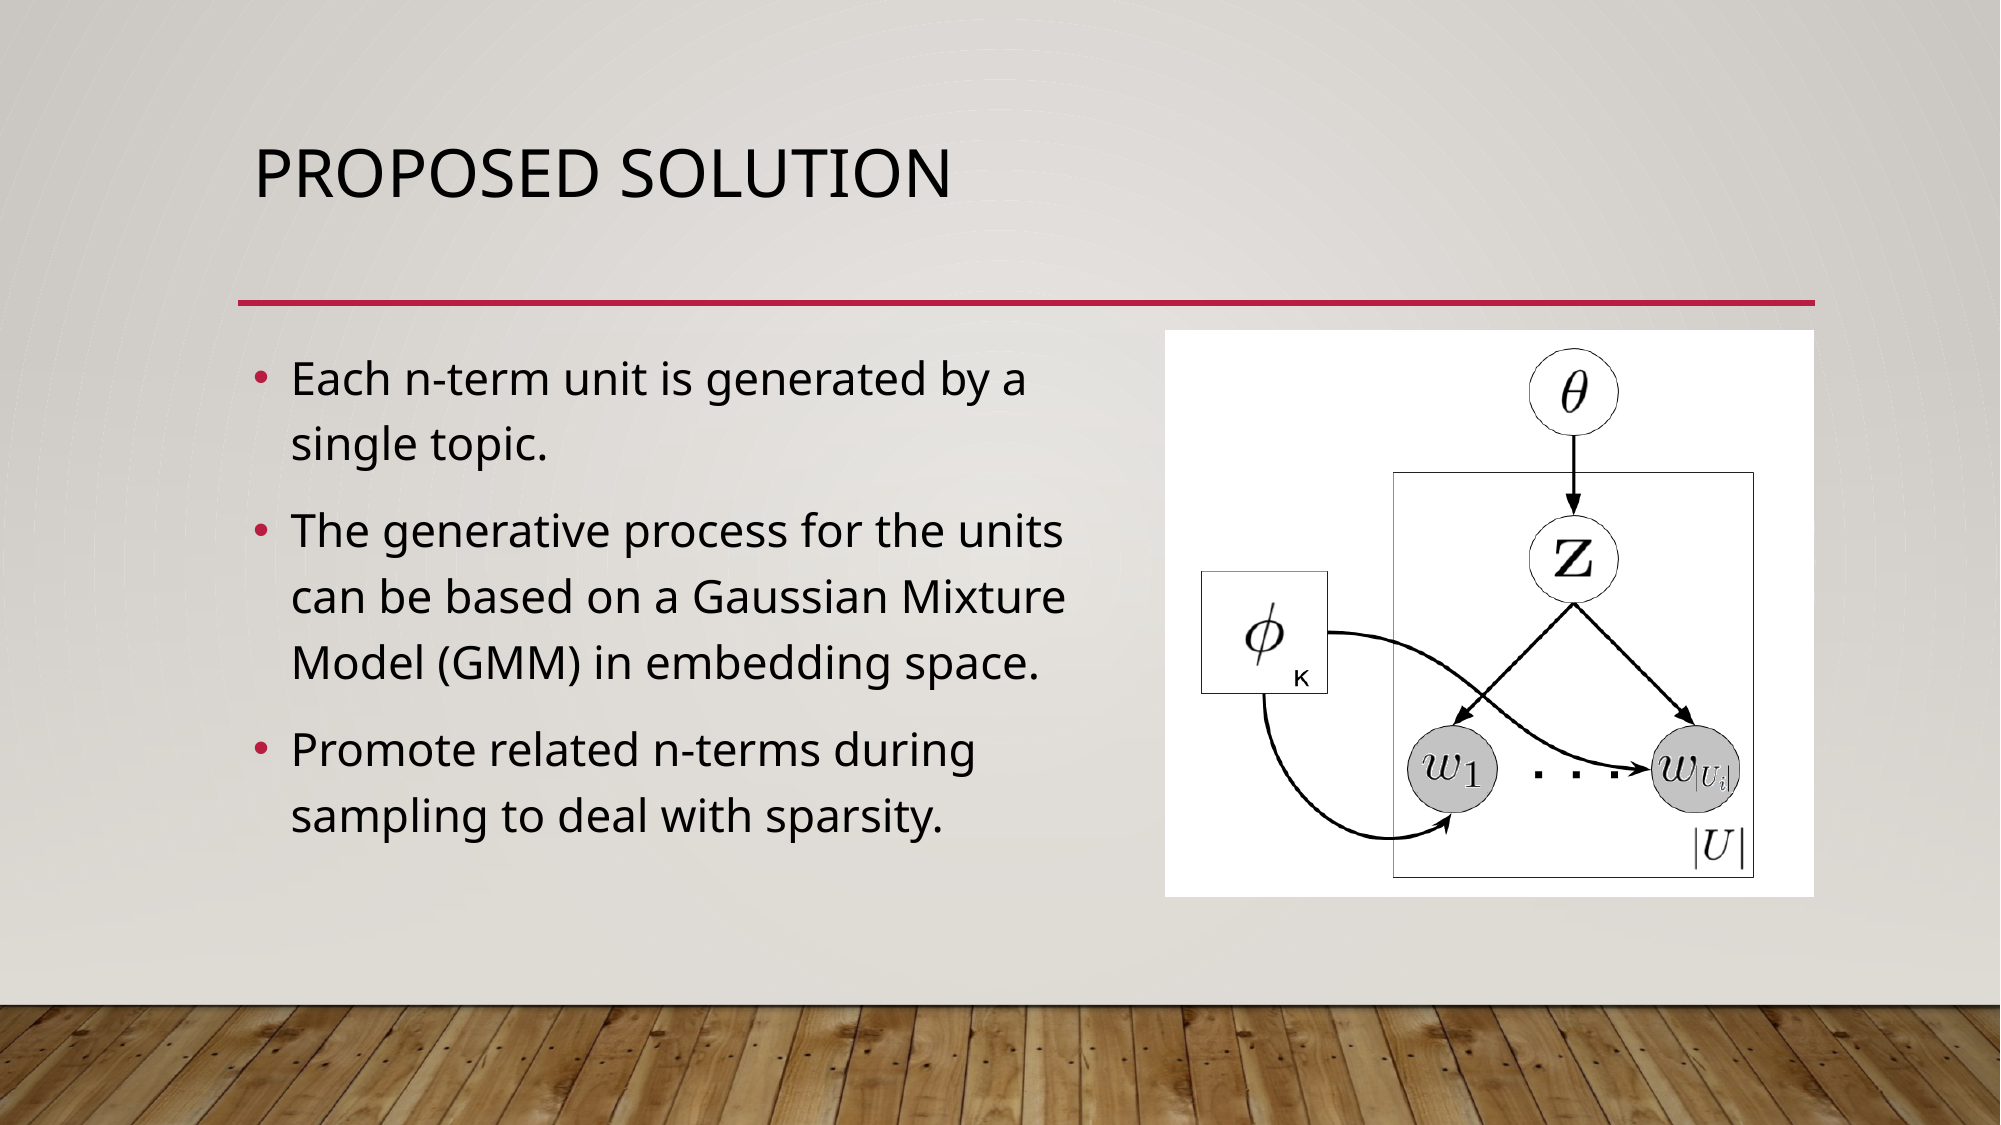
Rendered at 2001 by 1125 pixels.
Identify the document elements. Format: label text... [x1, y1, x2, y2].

title Proposed solution [238, 131, 1814, 305]
list Each n-term unit is generated by a single topic. The generative process for the units can be based on a Gaussian Mixture Model (GMM) in embedding space. Promote related n-terms during sampling to deal with sparsity. [238, 330, 1115, 897]
picture [1165, 330, 1814, 897]
picture [0, 1005, 2000, 1125]
